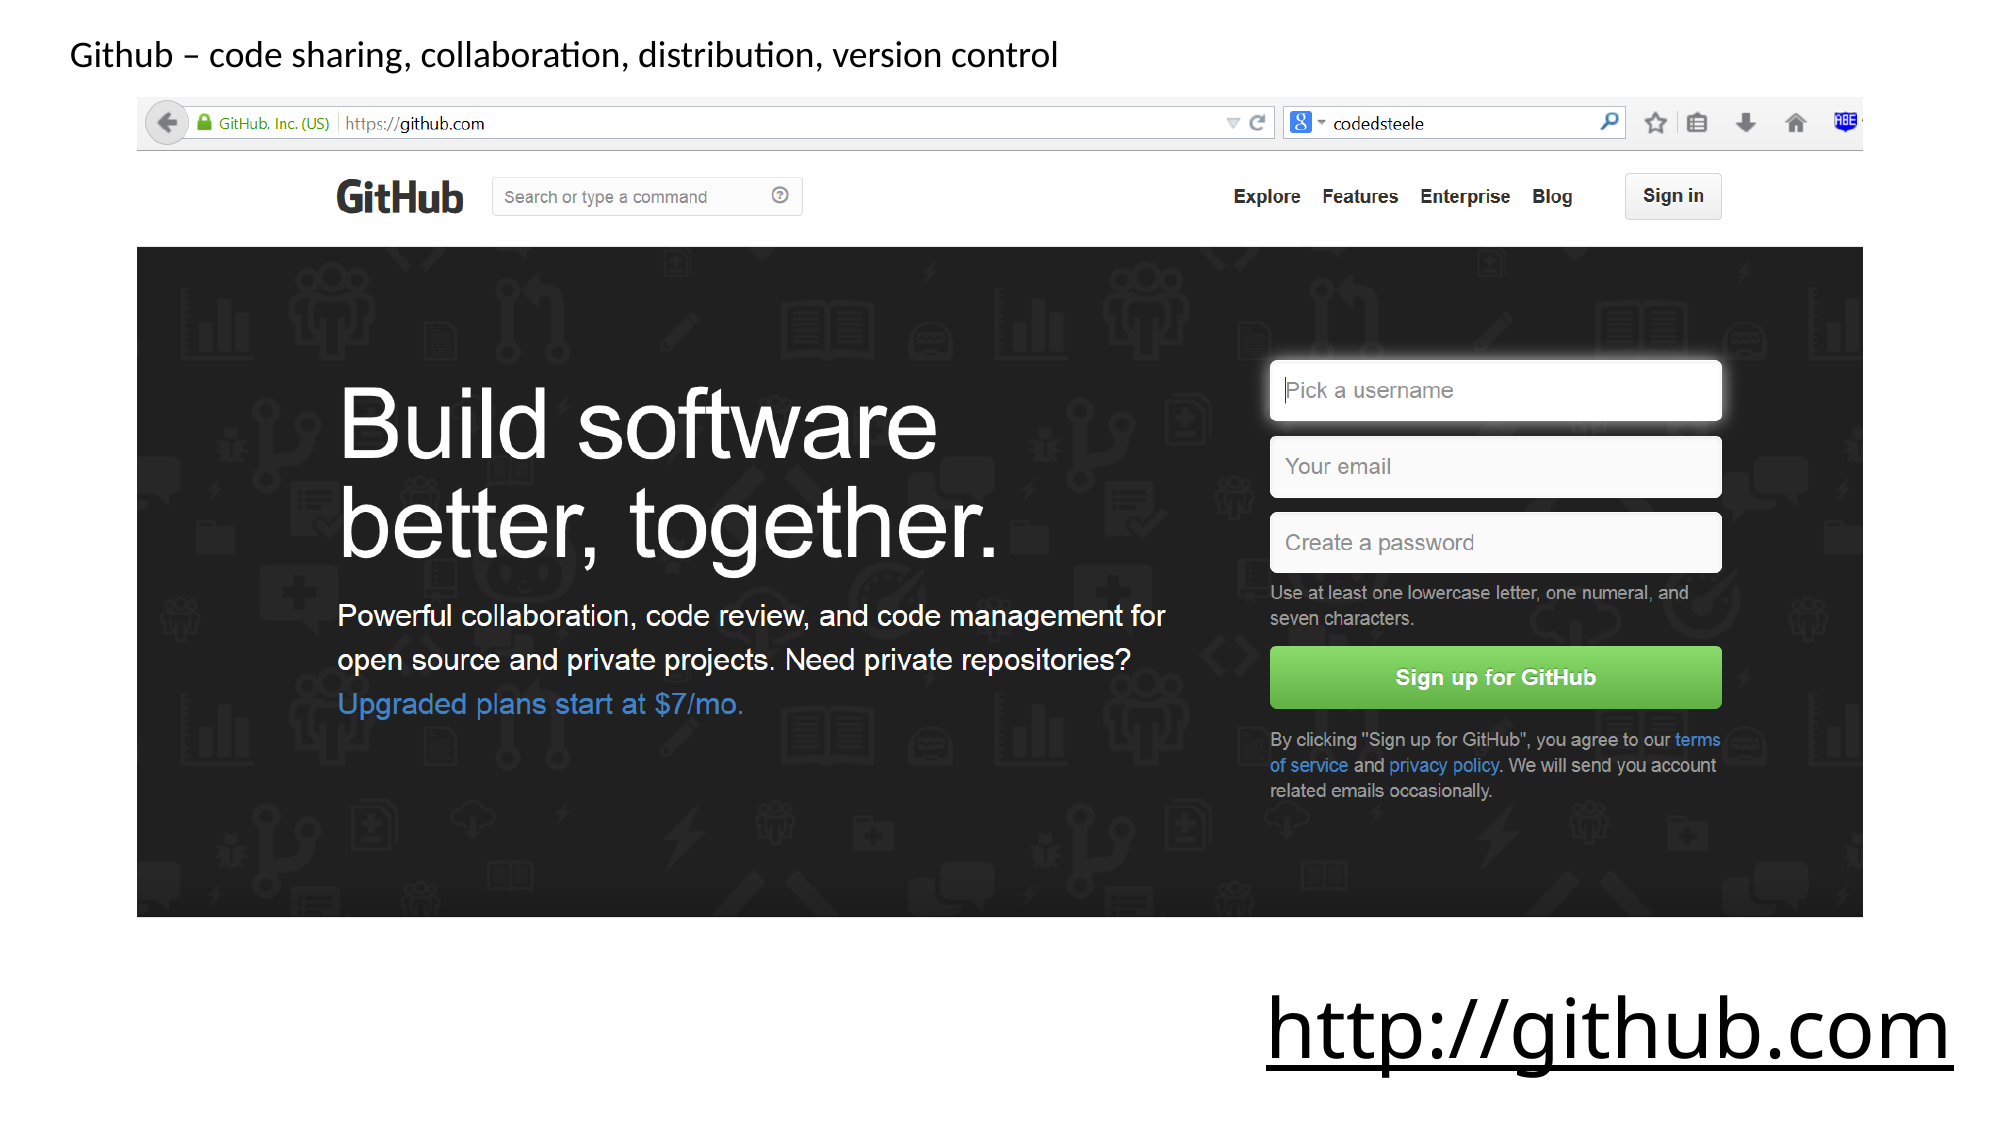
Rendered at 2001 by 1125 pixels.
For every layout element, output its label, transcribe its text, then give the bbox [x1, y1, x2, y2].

picture [137, 97, 1863, 969]
title http://github.com [243, 968, 1969, 1125]
text_box Github – code sharing, collaboration, distribution, version control [55, 22, 1158, 83]
